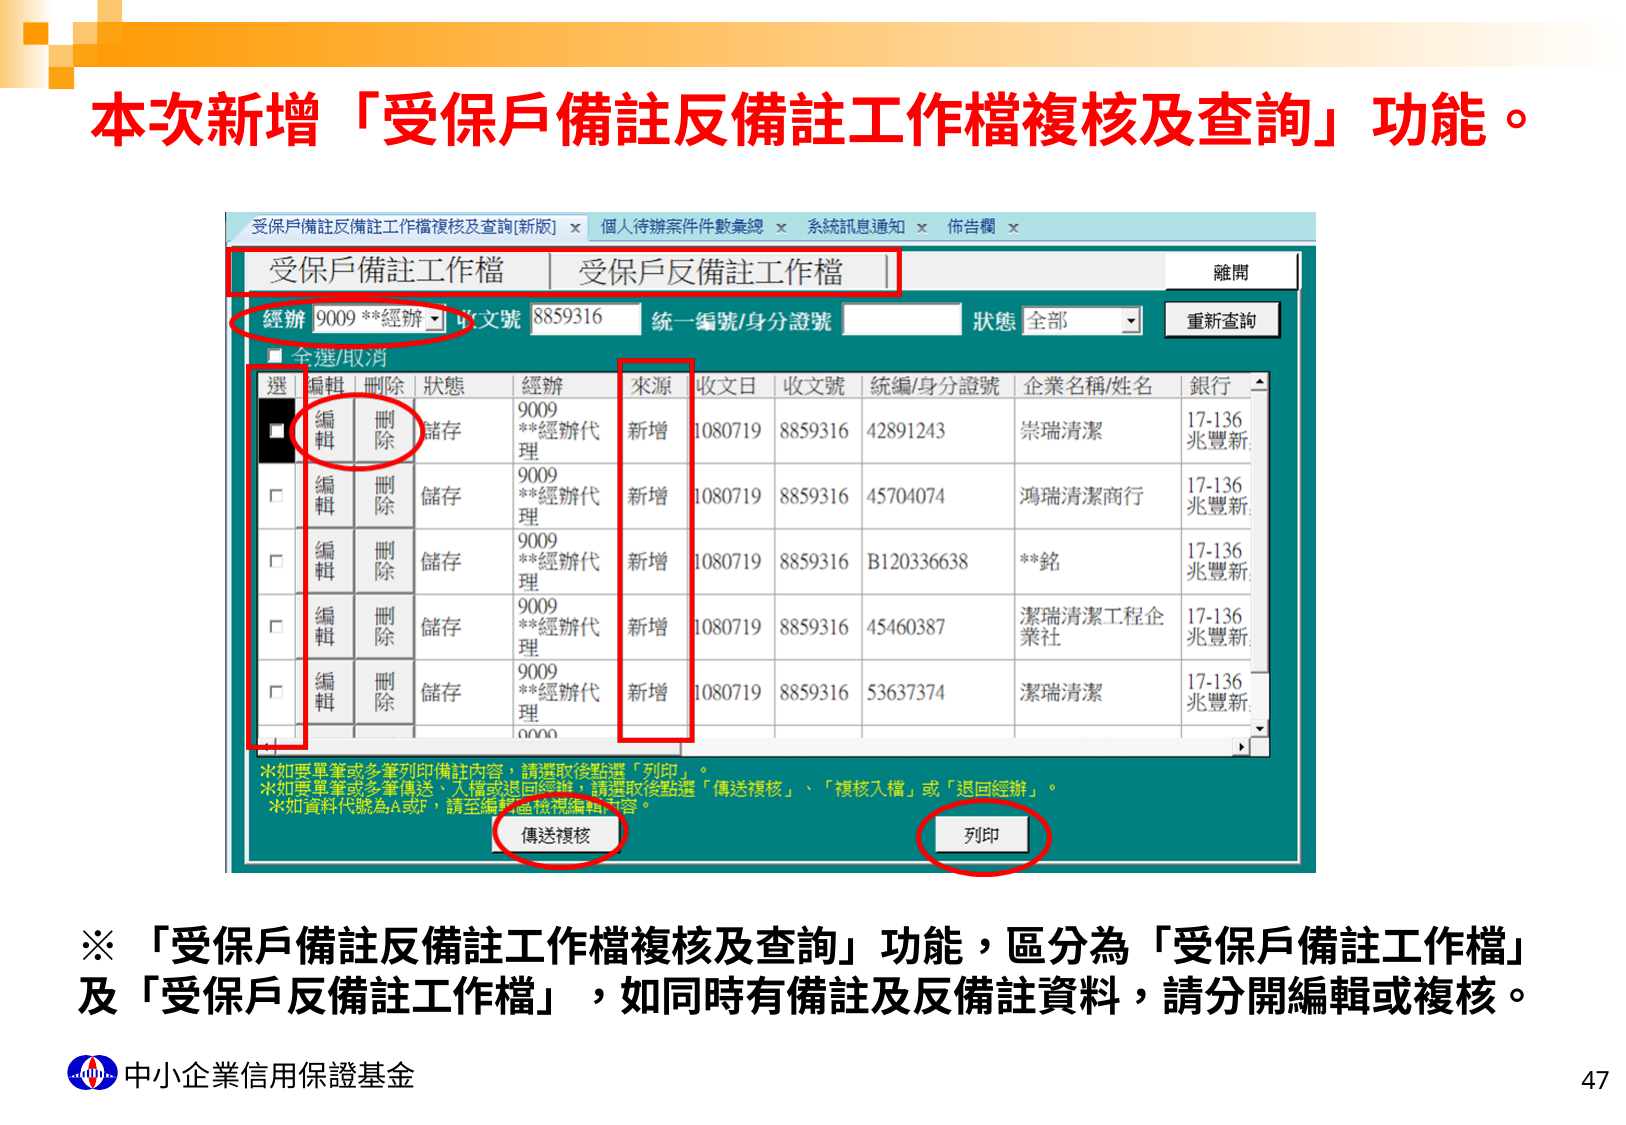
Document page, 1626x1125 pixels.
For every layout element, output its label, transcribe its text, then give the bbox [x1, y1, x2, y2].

slide_number 46 [1184, 1049, 1625, 1107]
text_box ※「受保戶備註反備註工作檔複核及查詢」功能，區分為「受保戶備註工作檔」及「受保戶反備註工作檔」，如同時有備註及反備註資料，請分開編輯或複核。 [62, 912, 1588, 1028]
text_box 本次新增「受保戶備註反備註工作檔複核及查詢」功能。 [74, 75, 1575, 161]
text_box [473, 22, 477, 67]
picture [224, 212, 1316, 878]
